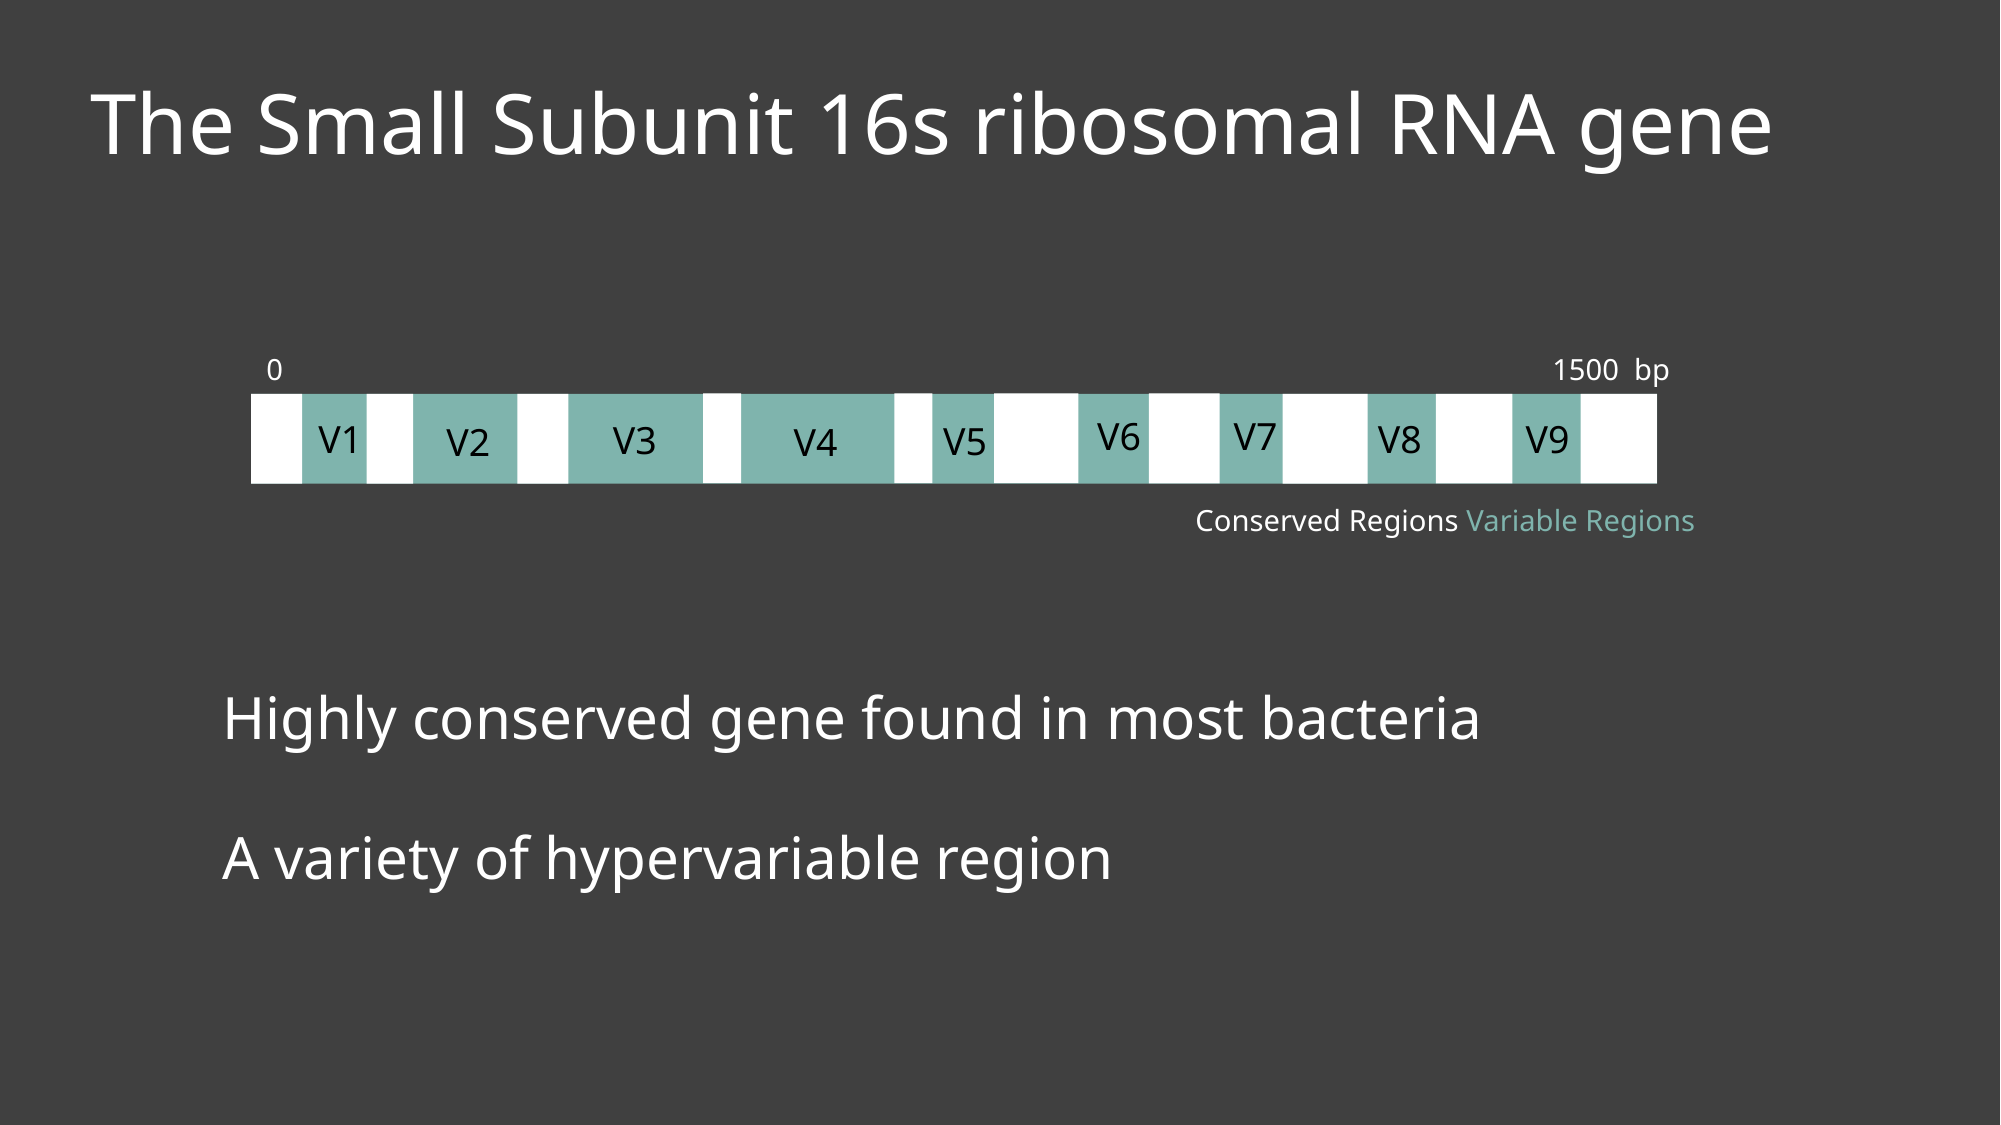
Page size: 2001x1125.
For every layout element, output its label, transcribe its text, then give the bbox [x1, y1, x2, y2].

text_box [251, 344, 1697, 546]
text_box The Small Subunit 16s ribosomal RNA gene [1, 63, 1866, 179]
text_box Highly conserved gene found in most bacteria A variety of hypervariable region [207, 673, 1781, 899]
